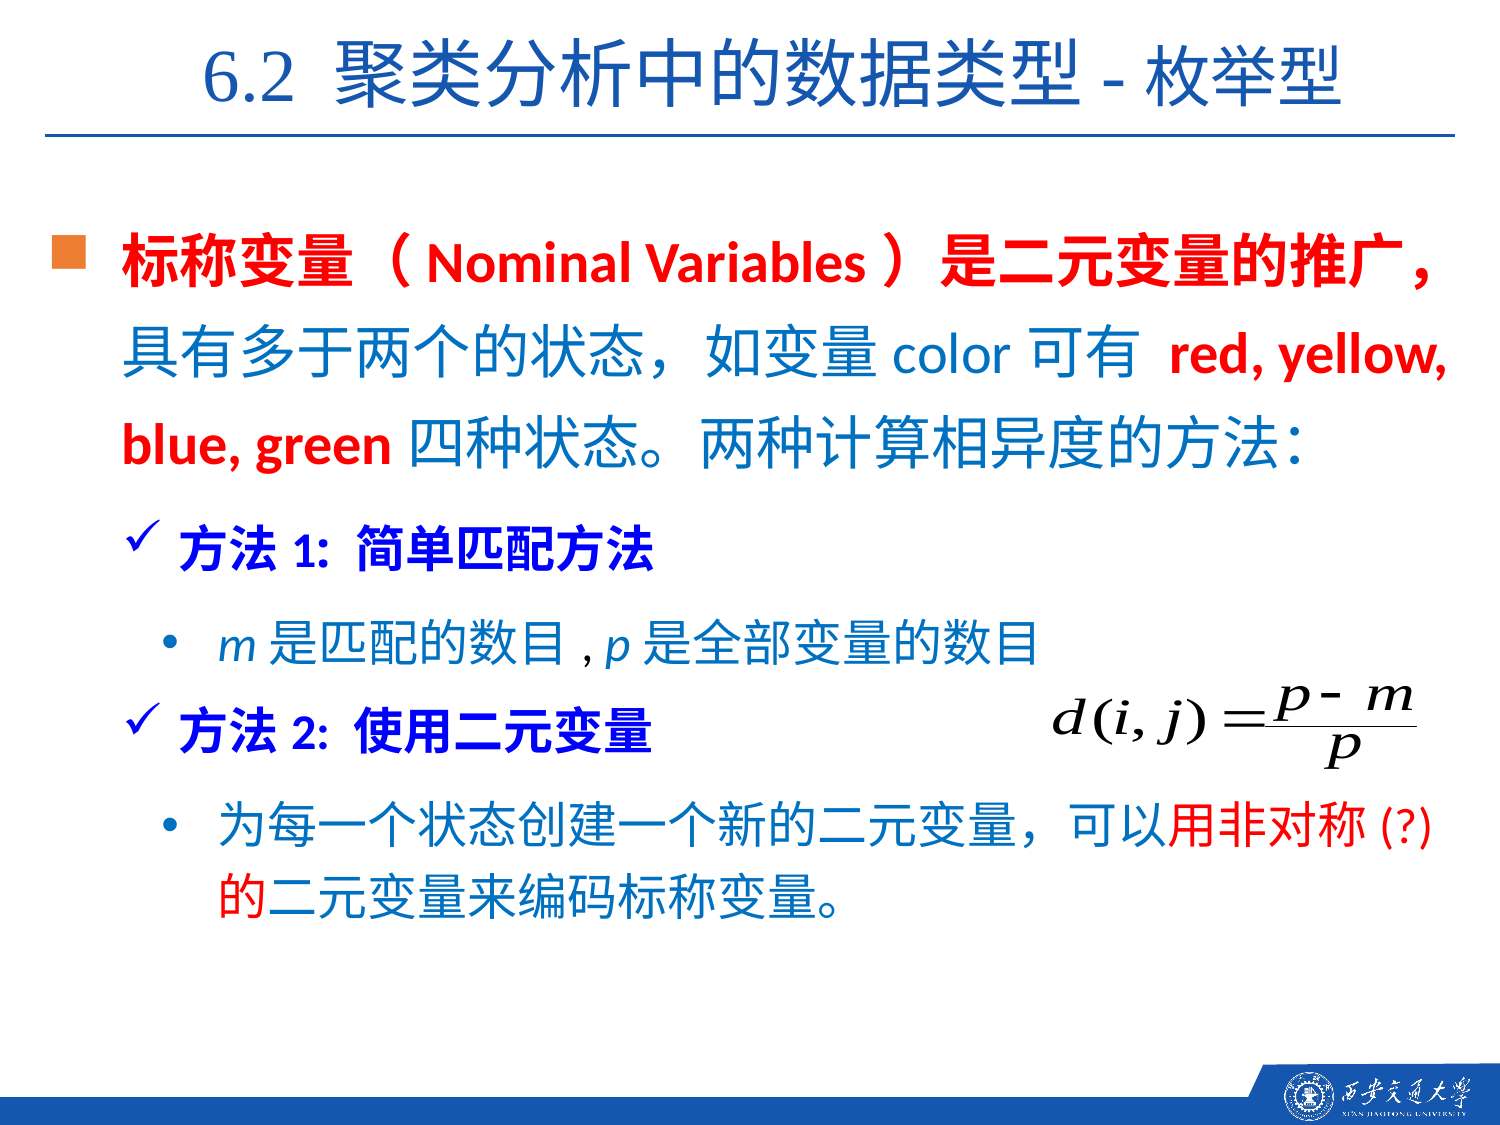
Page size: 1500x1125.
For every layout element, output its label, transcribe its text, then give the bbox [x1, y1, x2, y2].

text_box 标称变量（Nominal Variables）是二元变量的推广，具有多于两个的状态，如变量color可有 red, yellow, blue, green四种状态。两种计算相异度的方法： 方法1: 简单匹配方法 m是匹配的数目, p是全部变量的数目 方法2: 使用二元变量 为每一个状态创建一个新的二元变量，可以用非对称(?)的二元变量来编码标称变量。 [33, 196, 1467, 953]
picture [1045, 680, 1424, 776]
text_box 6.2 聚类分析中的数据类型-枚举型 [76, 19, 1471, 124]
